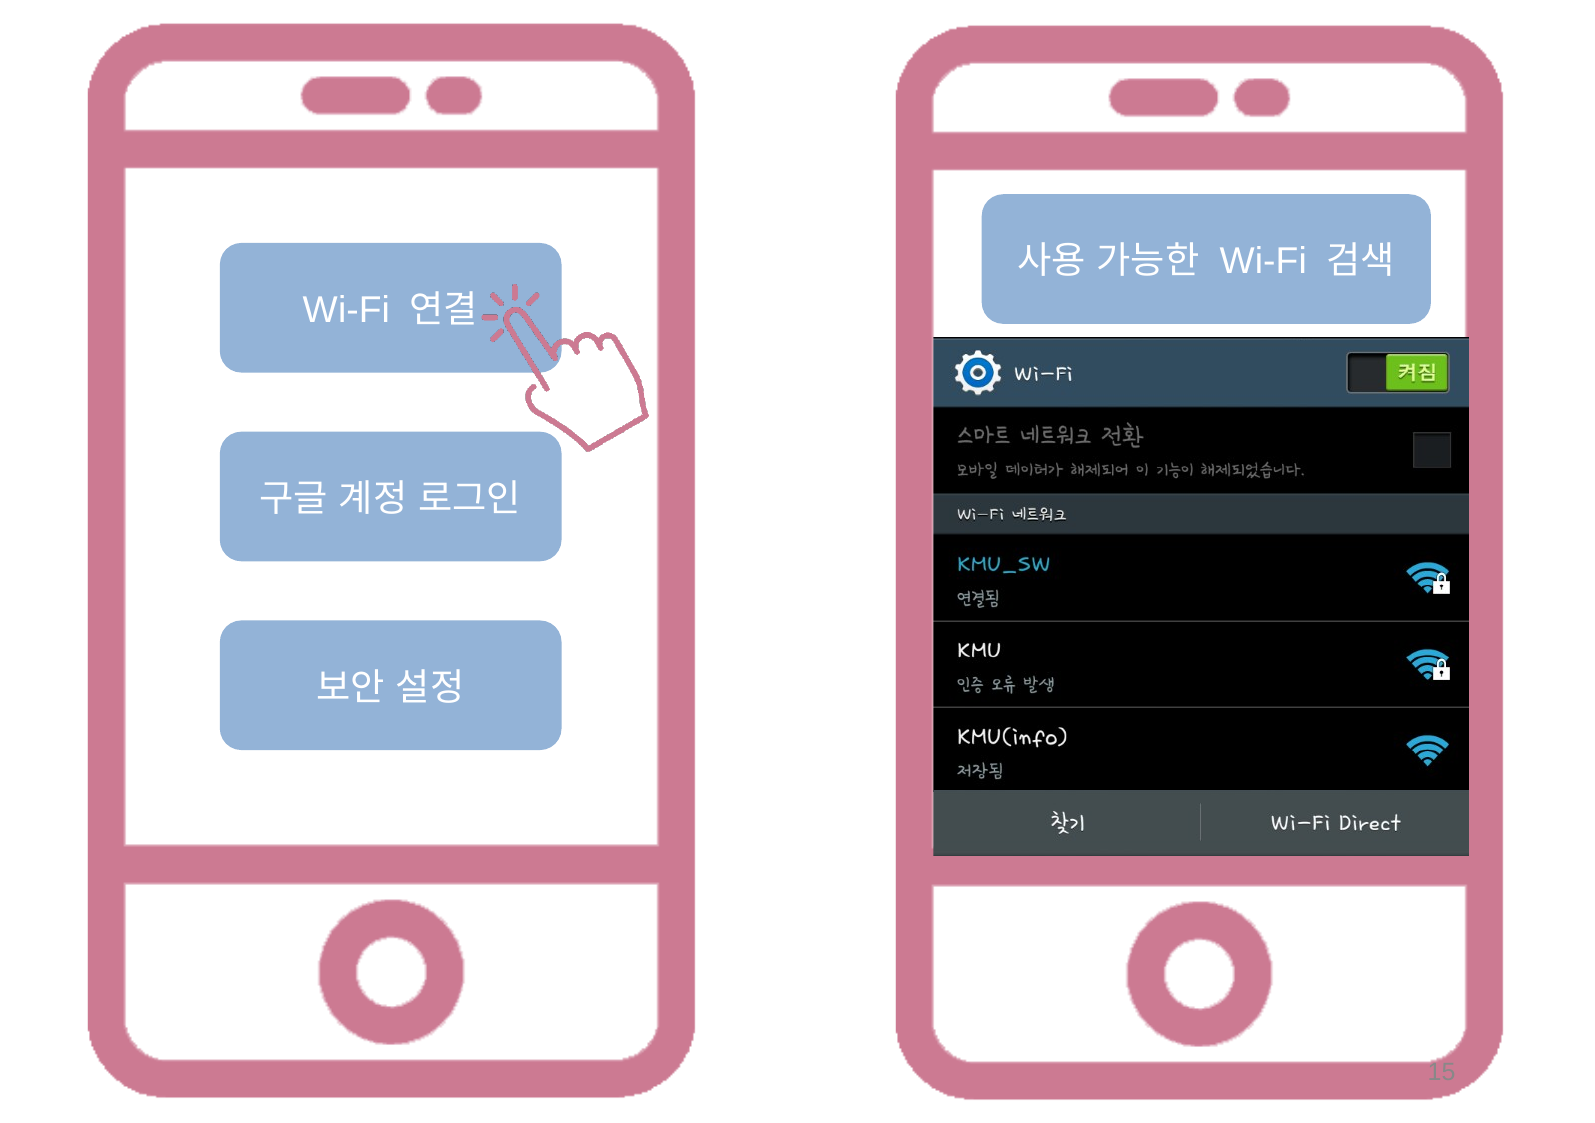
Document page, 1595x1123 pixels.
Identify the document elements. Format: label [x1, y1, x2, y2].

text_box [48, 0, 749, 1123]
picture [467, 271, 678, 456]
text_box [933, 337, 1469, 856]
picture [856, 0, 1557, 1123]
